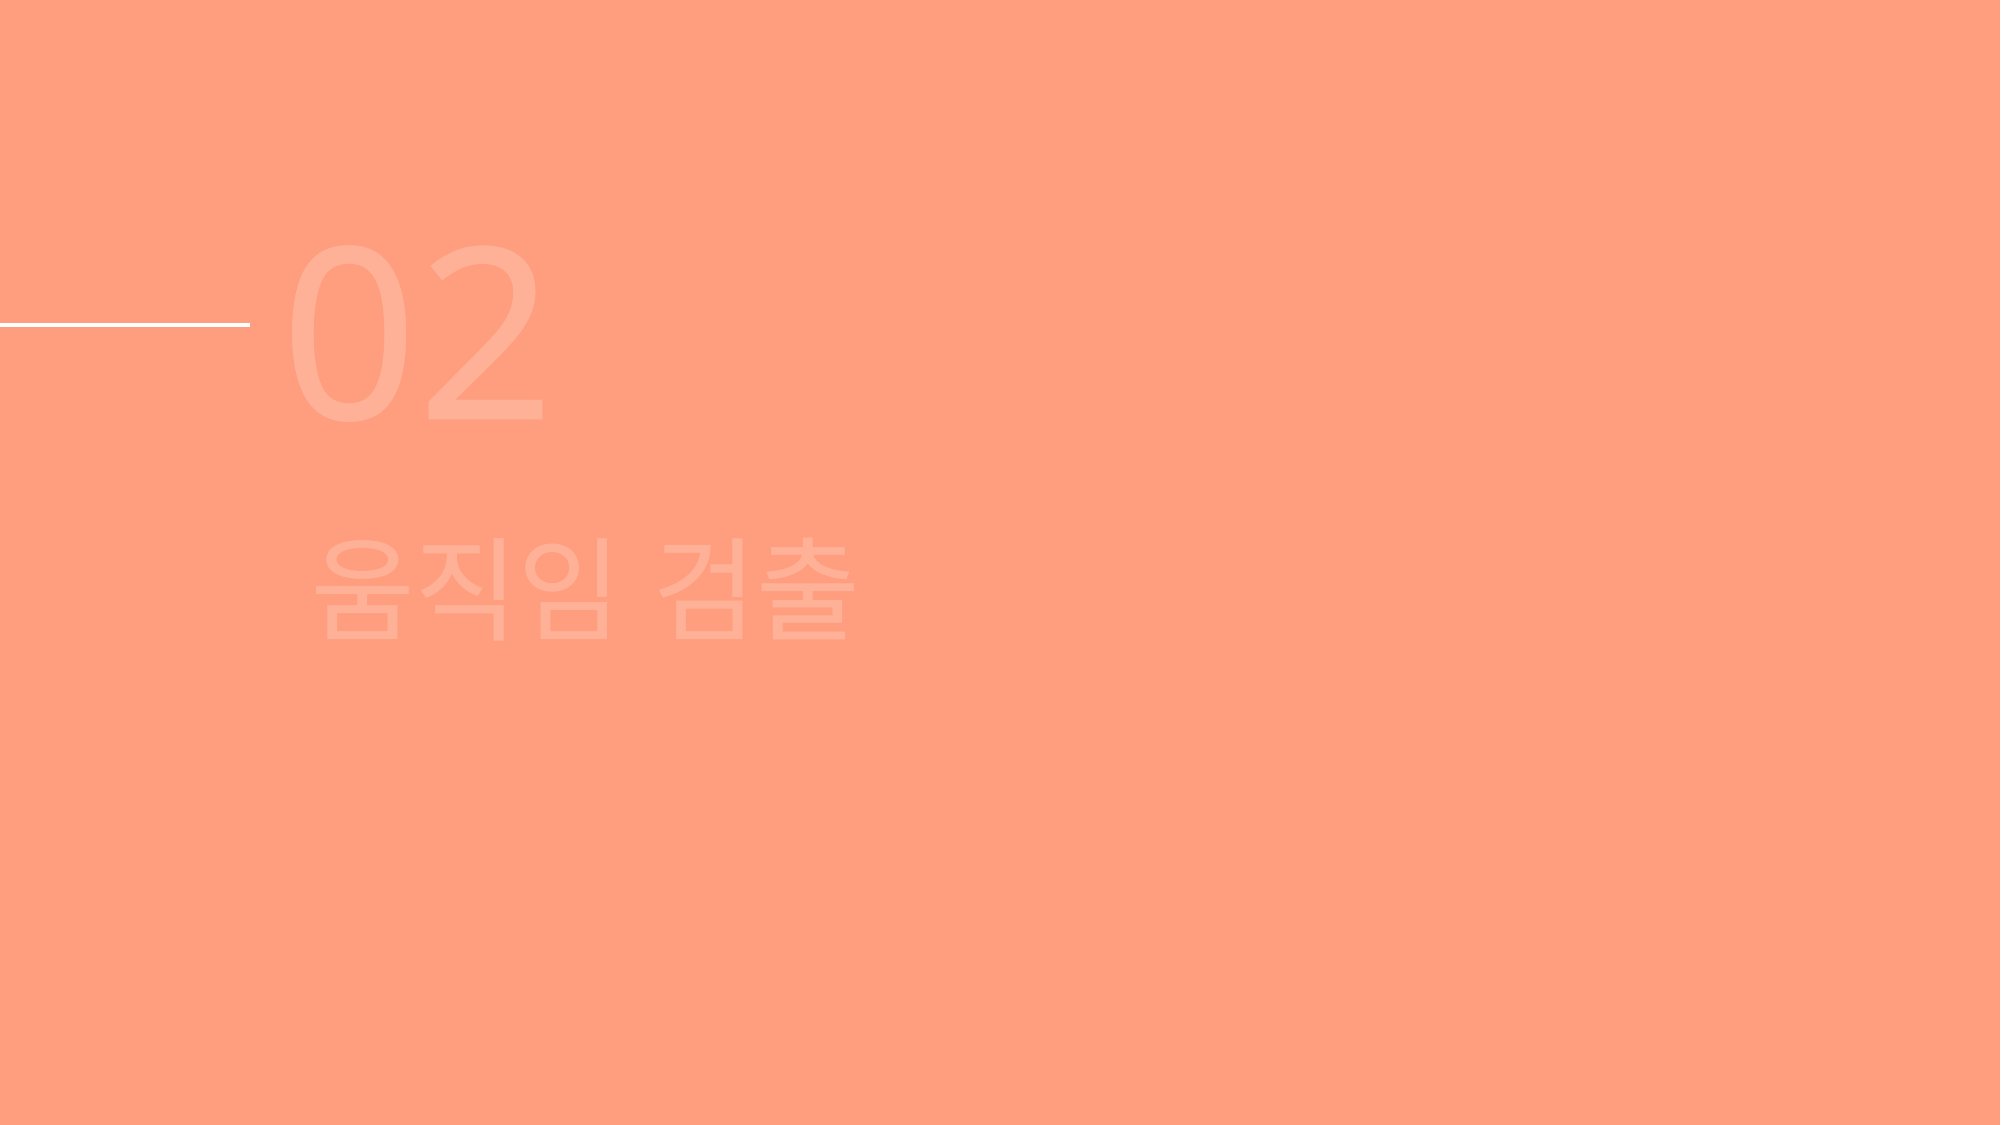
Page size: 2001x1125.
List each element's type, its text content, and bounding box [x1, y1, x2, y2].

text_box 움직임 검출 [295, 511, 875, 662]
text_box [0, 172, 569, 478]
